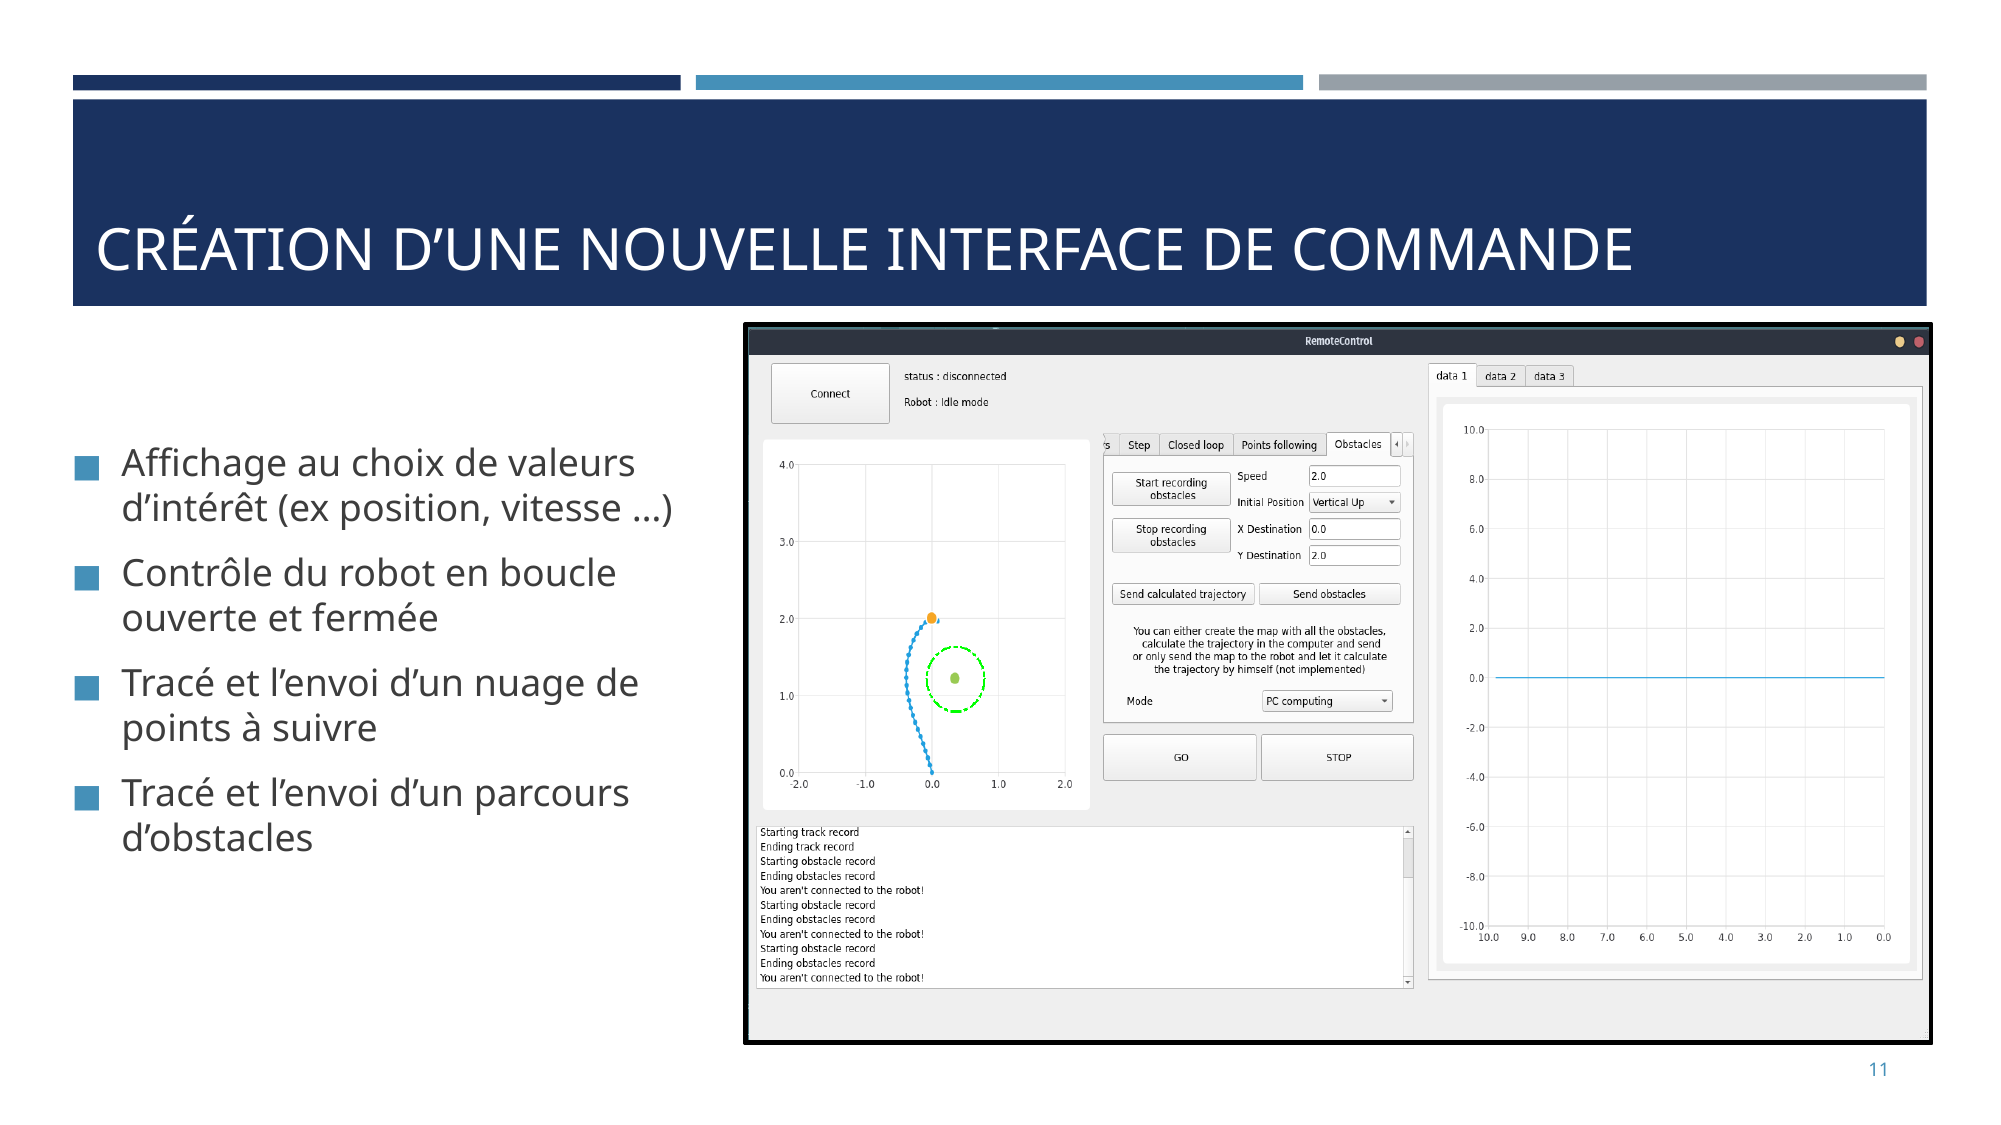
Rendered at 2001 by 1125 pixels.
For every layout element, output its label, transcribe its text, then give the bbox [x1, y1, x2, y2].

picture [747, 326, 1929, 1041]
list Affichage au choix de valeurs d’intérêt (ex position, vitesse …) Contrôle du robot en boucle ouverte et fermée Tracé et l’envoi d’un nuage de points à suivre Tracé et l’envoi d’un parcours d’obstacles [71, 433, 740, 930]
slide_number <numéro> [1732, 1050, 1905, 1101]
title CRÉATION D’UNE NOUVELLE INTERFACE DE COMMANDE [95, 119, 1905, 282]
